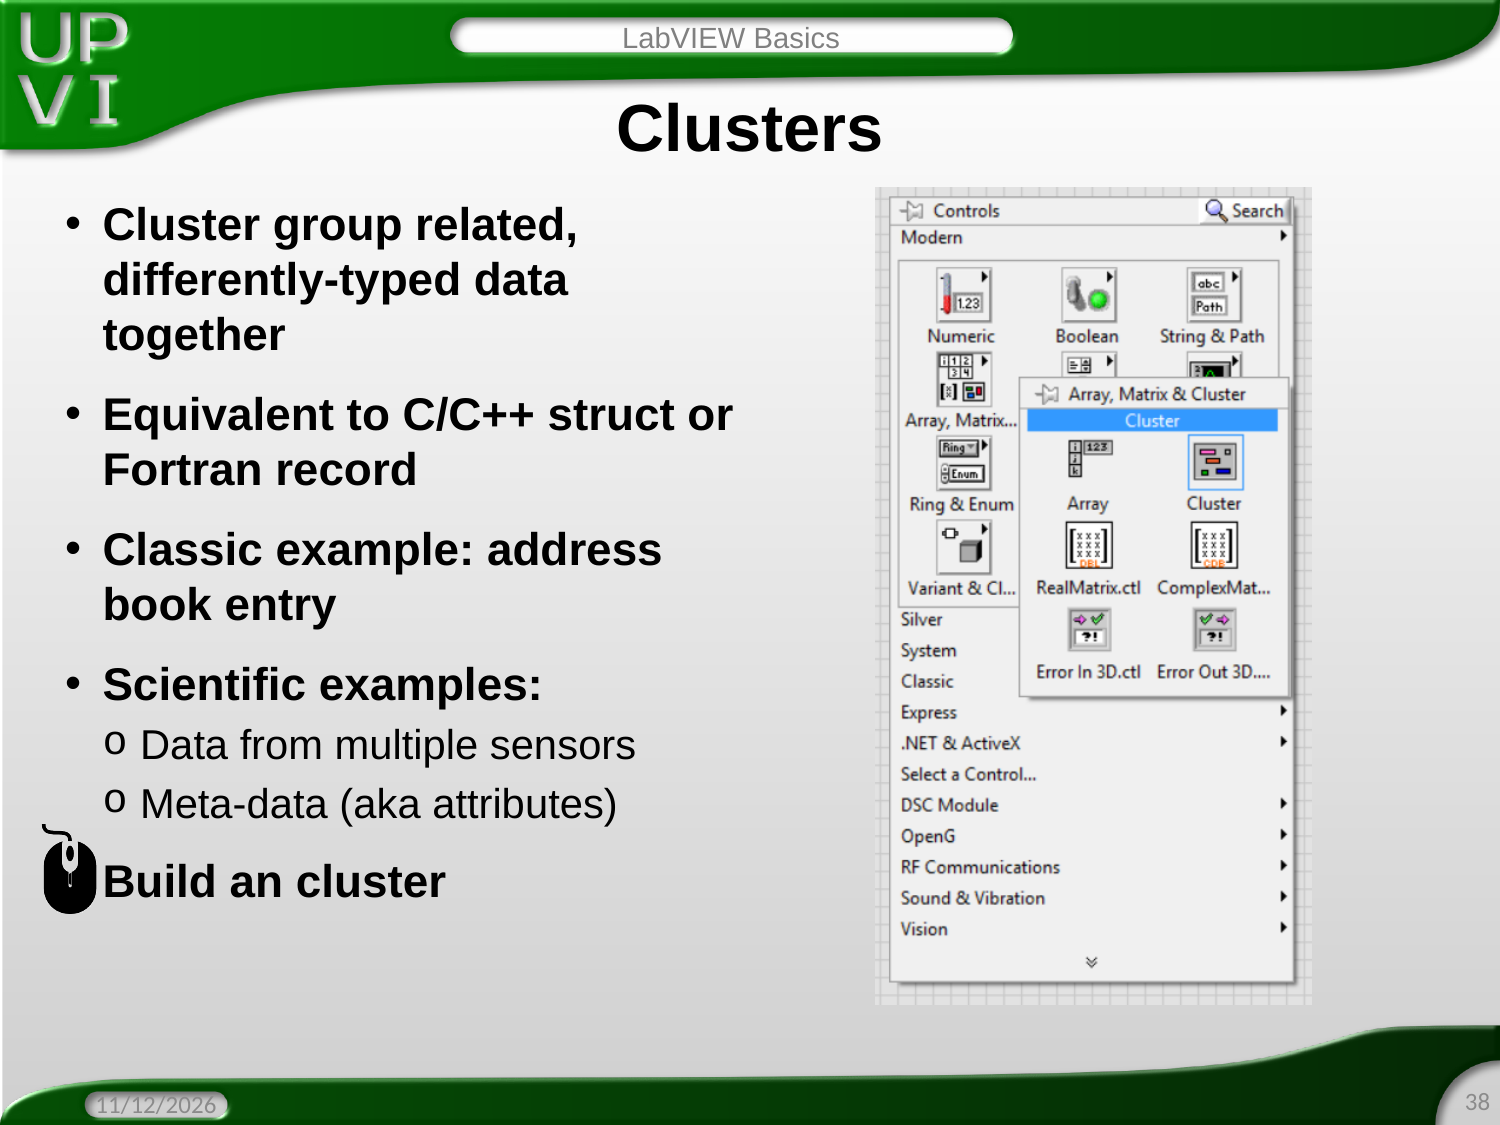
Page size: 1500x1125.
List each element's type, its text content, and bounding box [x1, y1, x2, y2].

footer LabVIEW Basics [450, 6, 1013, 67]
title Clusters [75, 75, 1425, 175]
slide_number 38 [1155, 1069, 1500, 1125]
picture [0, 0, 1500, 1125]
list Cluster group related, differently-typed data together Equivalent to C/C++ struct or Fortran record Classic example: address book entry Scientific examples: Data from multiple sensors Meta-data (aka attributes) Build an cluster [50, 187, 750, 1005]
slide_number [75, 1073, 238, 1125]
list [874, 187, 1313, 1006]
